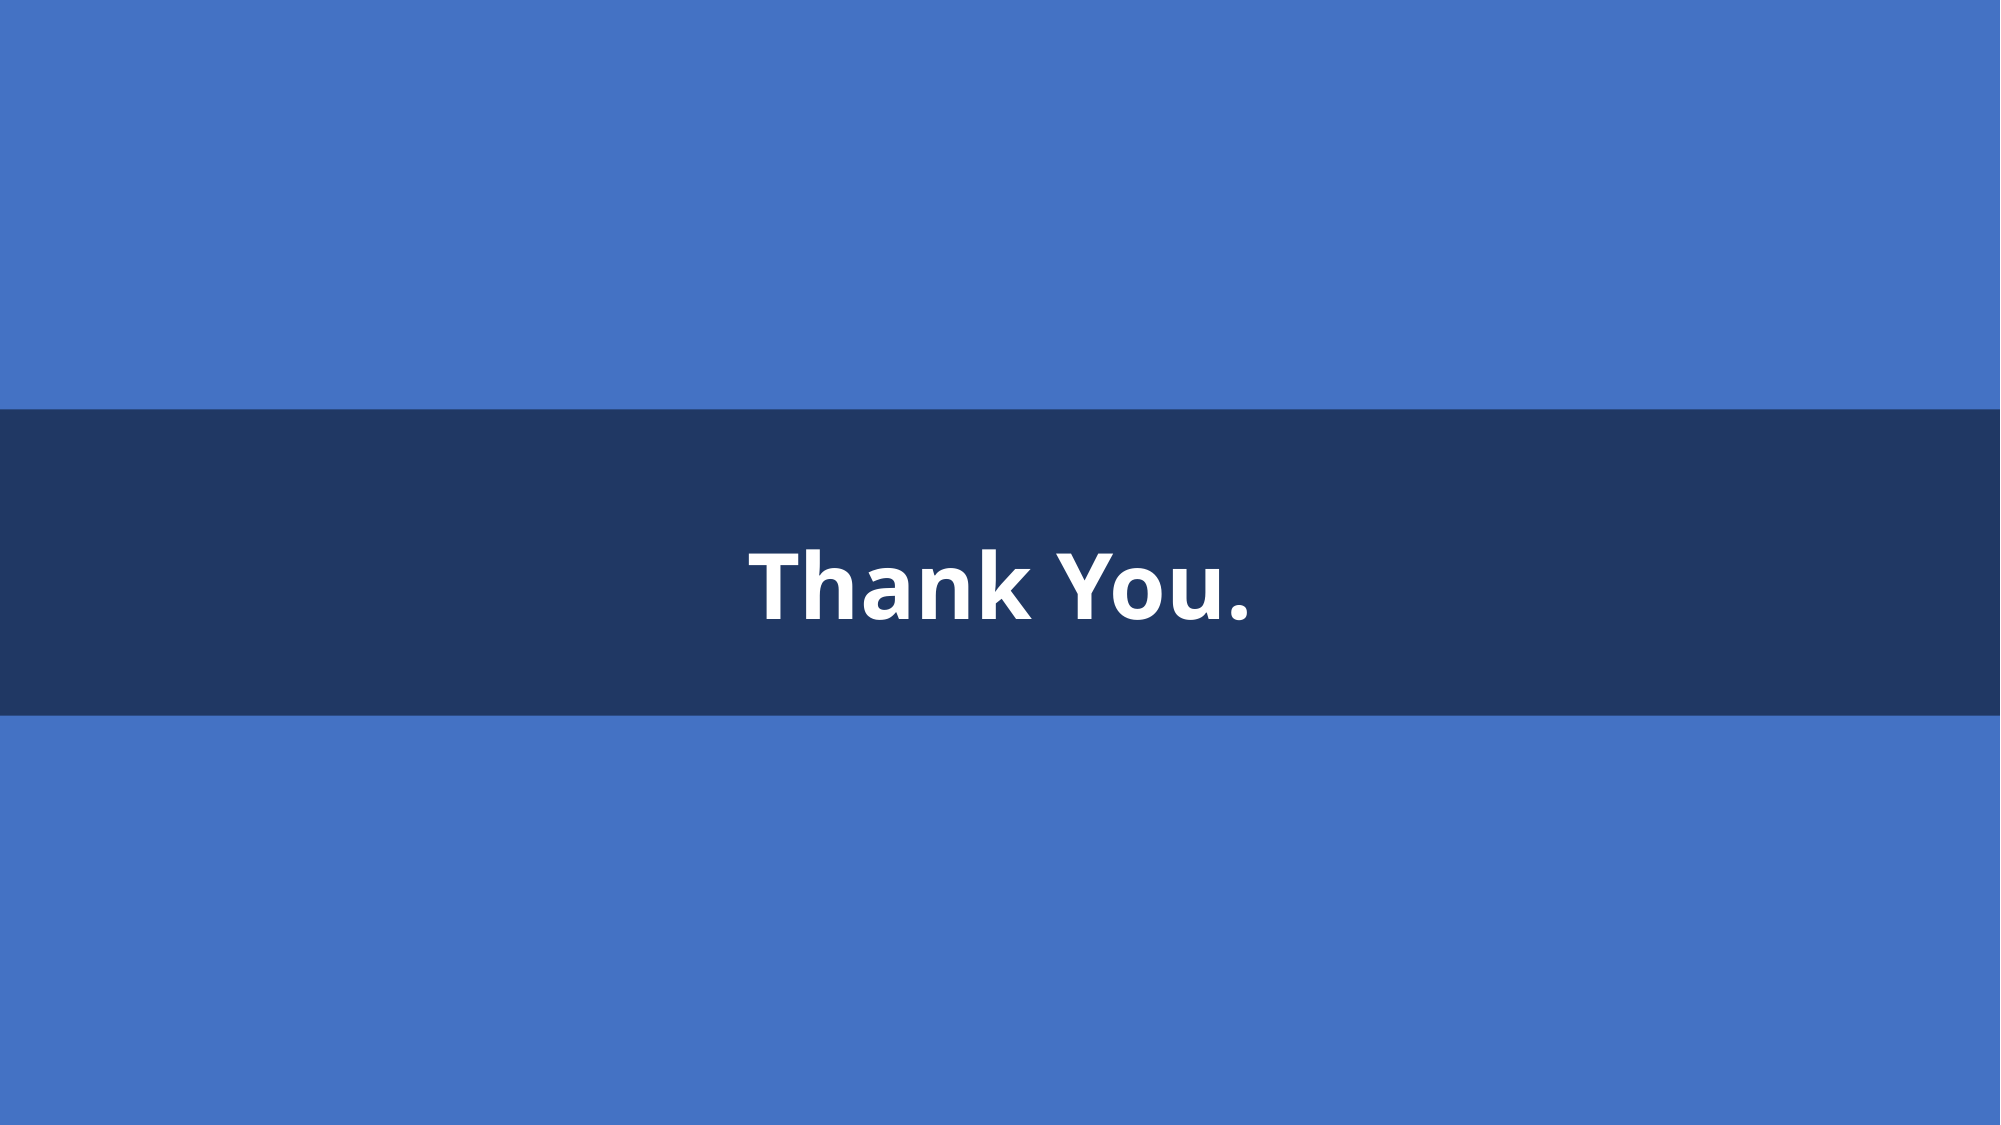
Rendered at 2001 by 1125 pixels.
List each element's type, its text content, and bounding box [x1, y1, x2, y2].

text_box [0, 717, 2000, 1125]
text_box Thank You. [21, 520, 1979, 646]
text_box [0, 408, 2000, 717]
text_box [0, 0, 2000, 408]
